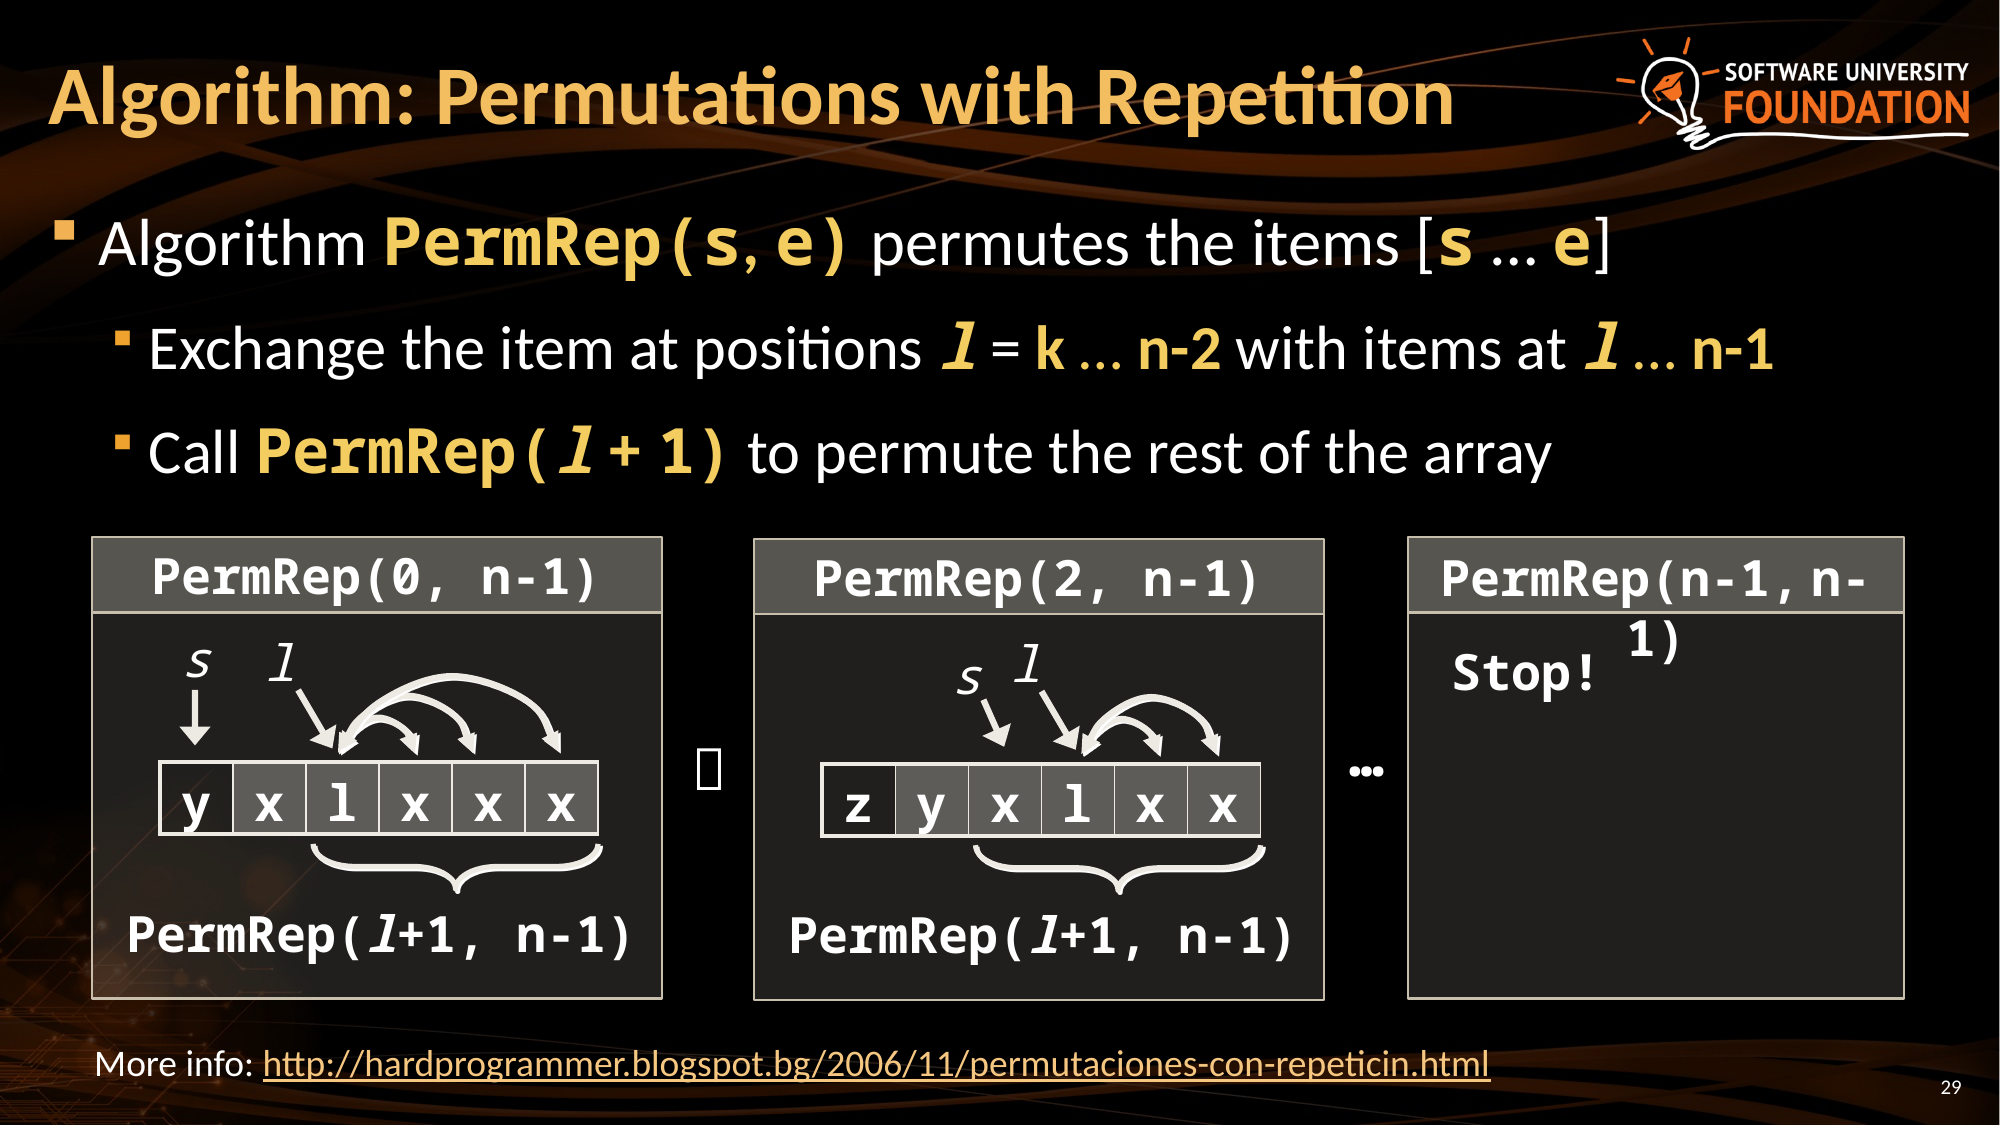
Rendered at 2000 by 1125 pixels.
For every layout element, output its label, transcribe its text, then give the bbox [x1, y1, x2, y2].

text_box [753, 538, 1325, 1001]
text_box Algorithm PermRep(s, e) permutes the items [s … e] Exchange the item at positions l = k … n-2 with items at l … n-1 Call PermRep(l + 1) to permute the rest of the array [31, 188, 1968, 1103]
picture [0, 0, 2000, 1125]
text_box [91, 537, 662, 999]
text_box … [1329, 722, 1402, 796]
text_box Algorithm: Permutations with Repetition [30, 6, 1602, 189]
text_box More info: http://hardprogrammer.blogspot.bg/2006/11/permutaciones-con-repeticin.html [79, 1031, 1875, 1092]
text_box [1407, 537, 1905, 999]
text_box  [671, 736, 748, 810]
